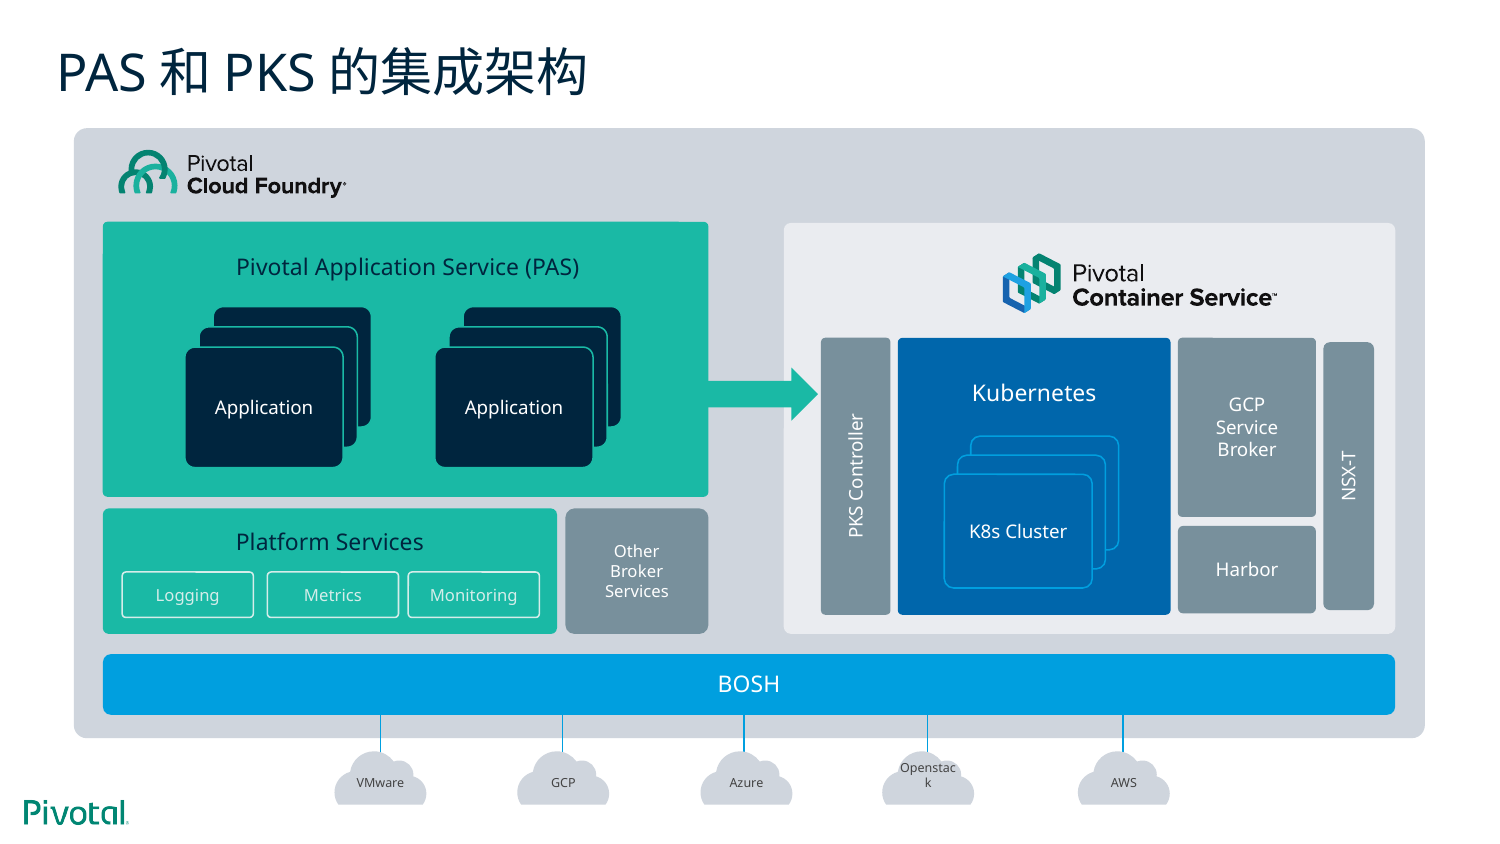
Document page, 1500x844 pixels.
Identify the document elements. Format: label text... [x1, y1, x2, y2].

text_box [73, 128, 1425, 739]
text_box VMware [334, 751, 427, 805]
text_box Logging [122, 571, 254, 618]
text_box GCP [517, 751, 610, 805]
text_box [117, 149, 347, 199]
picture [0, 782, 148, 844]
text_box [707, 367, 815, 421]
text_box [820, 337, 1374, 616]
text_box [1002, 253, 1278, 314]
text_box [434, 306, 622, 468]
text_box [783, 222, 1396, 634]
text_box Azure [700, 751, 793, 805]
text_box BOSH [102, 654, 1396, 715]
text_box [184, 306, 372, 468]
text_box Pivotal Application Service (PAS) [129, 248, 687, 284]
text_box AWS [1077, 751, 1170, 805]
title PAS和PKS的集成架构 [41, 24, 1463, 117]
text_box Openstack [882, 751, 975, 805]
text_box Other Broker Services [565, 508, 709, 634]
text_box [102, 508, 558, 634]
text_box Monitoring [408, 571, 540, 618]
text_box [102, 221, 709, 497]
text_box Metrics [267, 571, 399, 618]
text_box Platform Services [131, 523, 528, 559]
